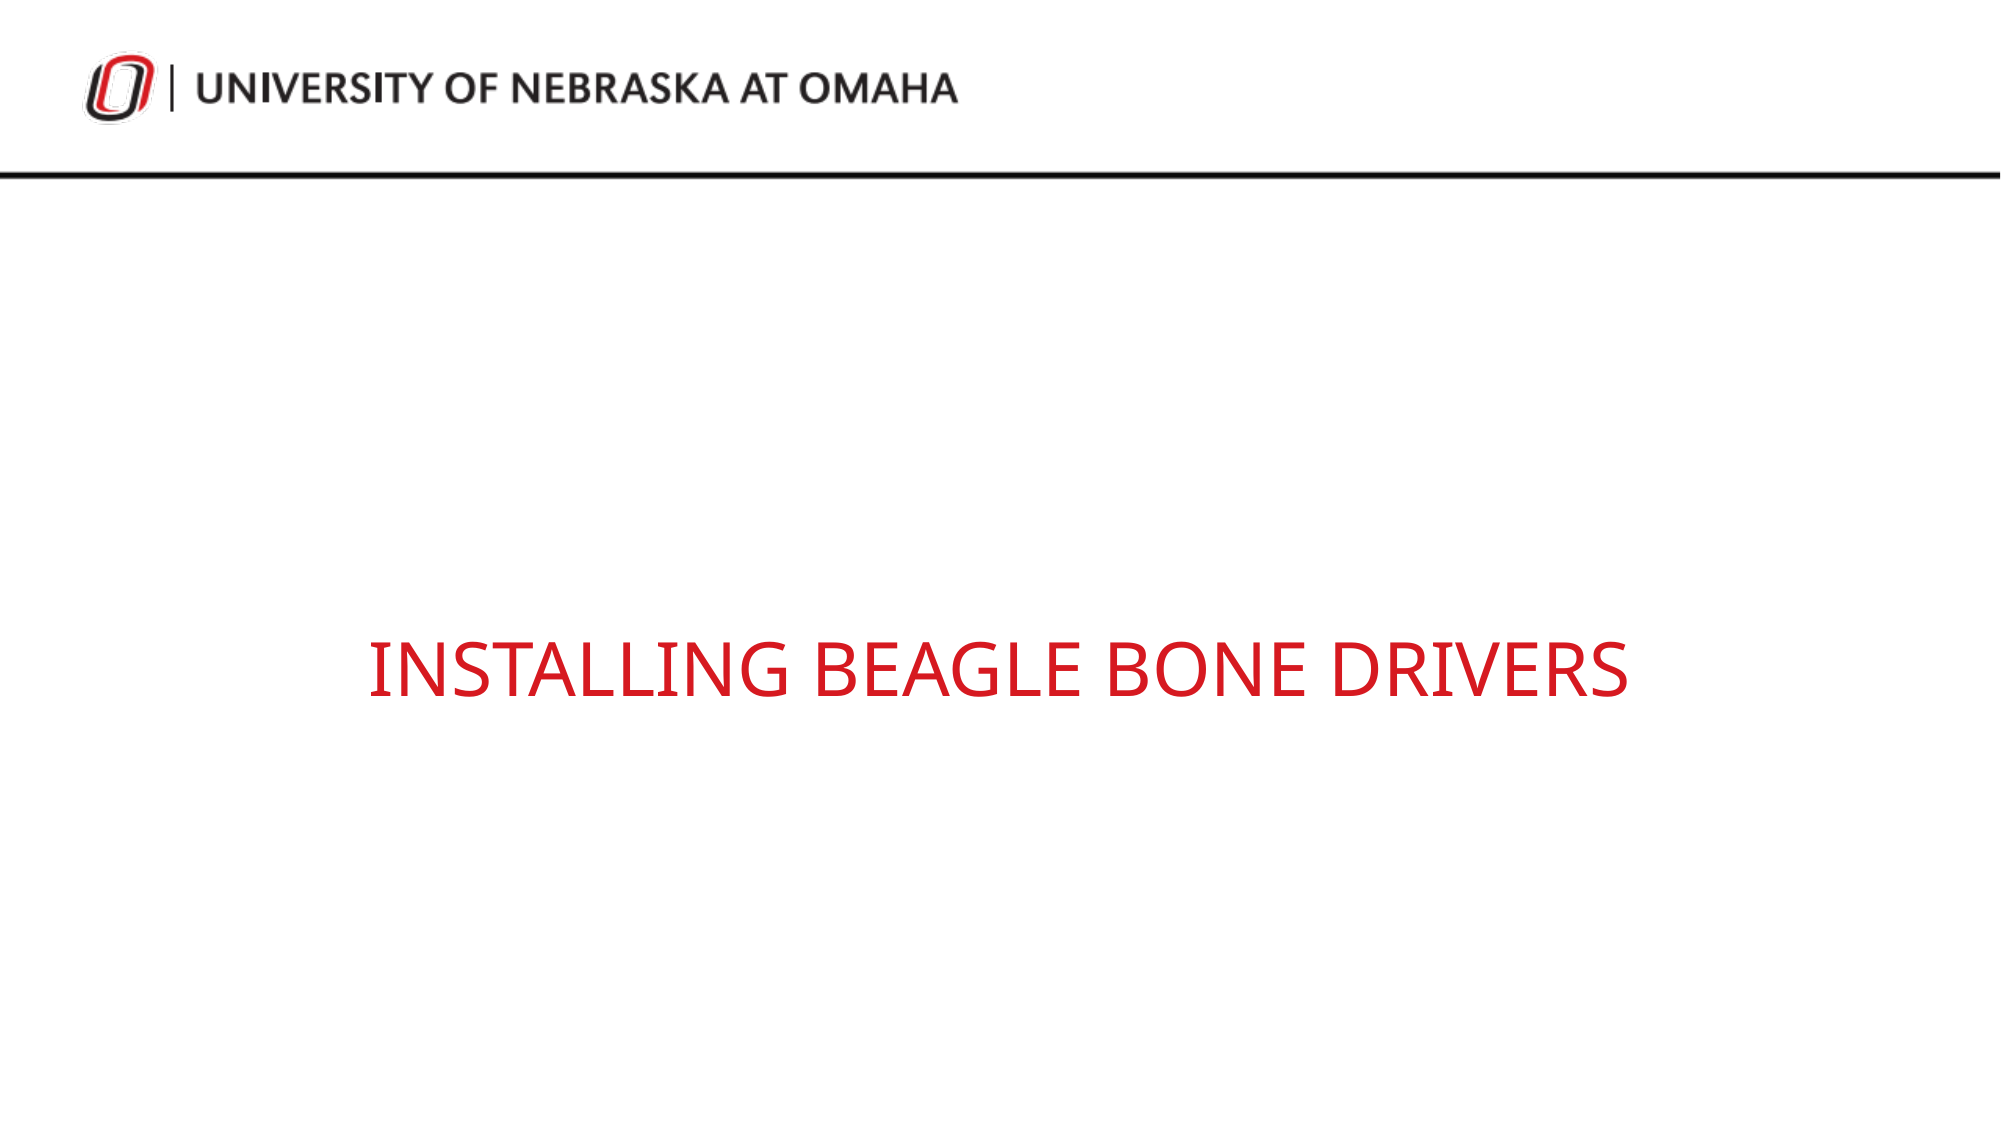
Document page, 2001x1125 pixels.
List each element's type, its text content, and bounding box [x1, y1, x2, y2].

text_box INSTALLING BEAGLE BONE DRIVERS [168, 253, 1832, 1125]
